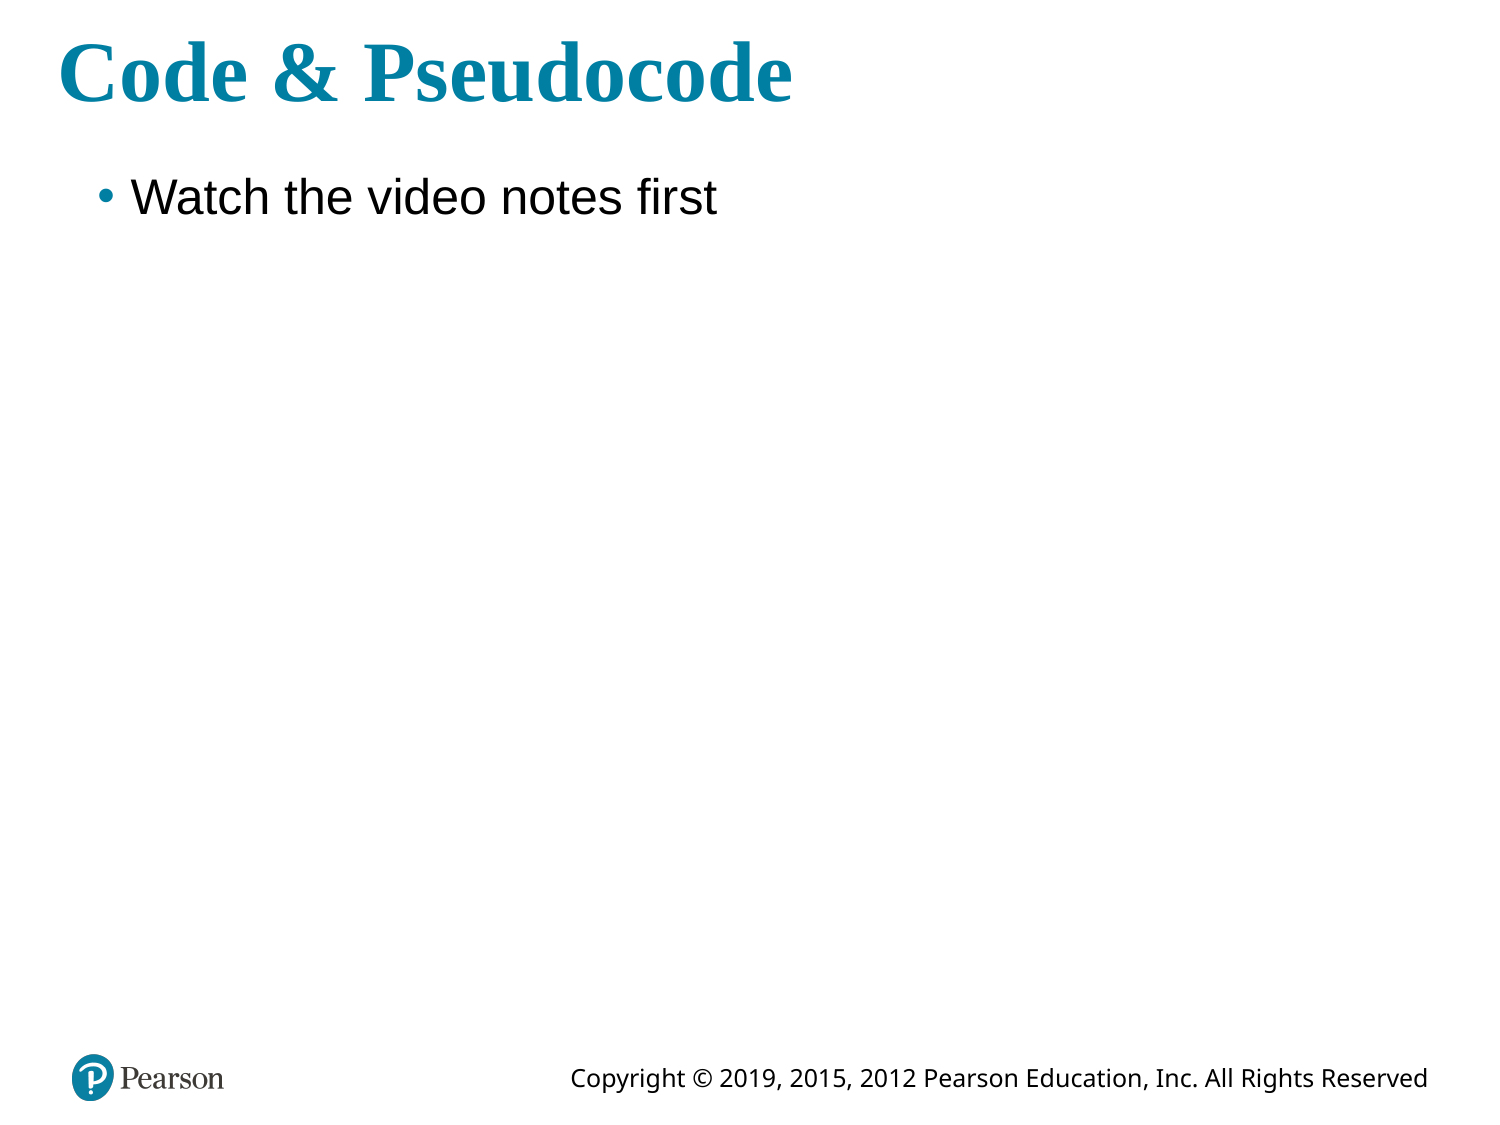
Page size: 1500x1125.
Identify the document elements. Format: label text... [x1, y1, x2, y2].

list Watch the video notes first [65, 149, 1417, 976]
picture [80, 1063, 106, 1088]
picture [72, 1054, 88, 1070]
title Code & Pseudocode [41, 0, 1440, 135]
picture [98, 1054, 224, 1101]
picture [72, 1087, 83, 1101]
